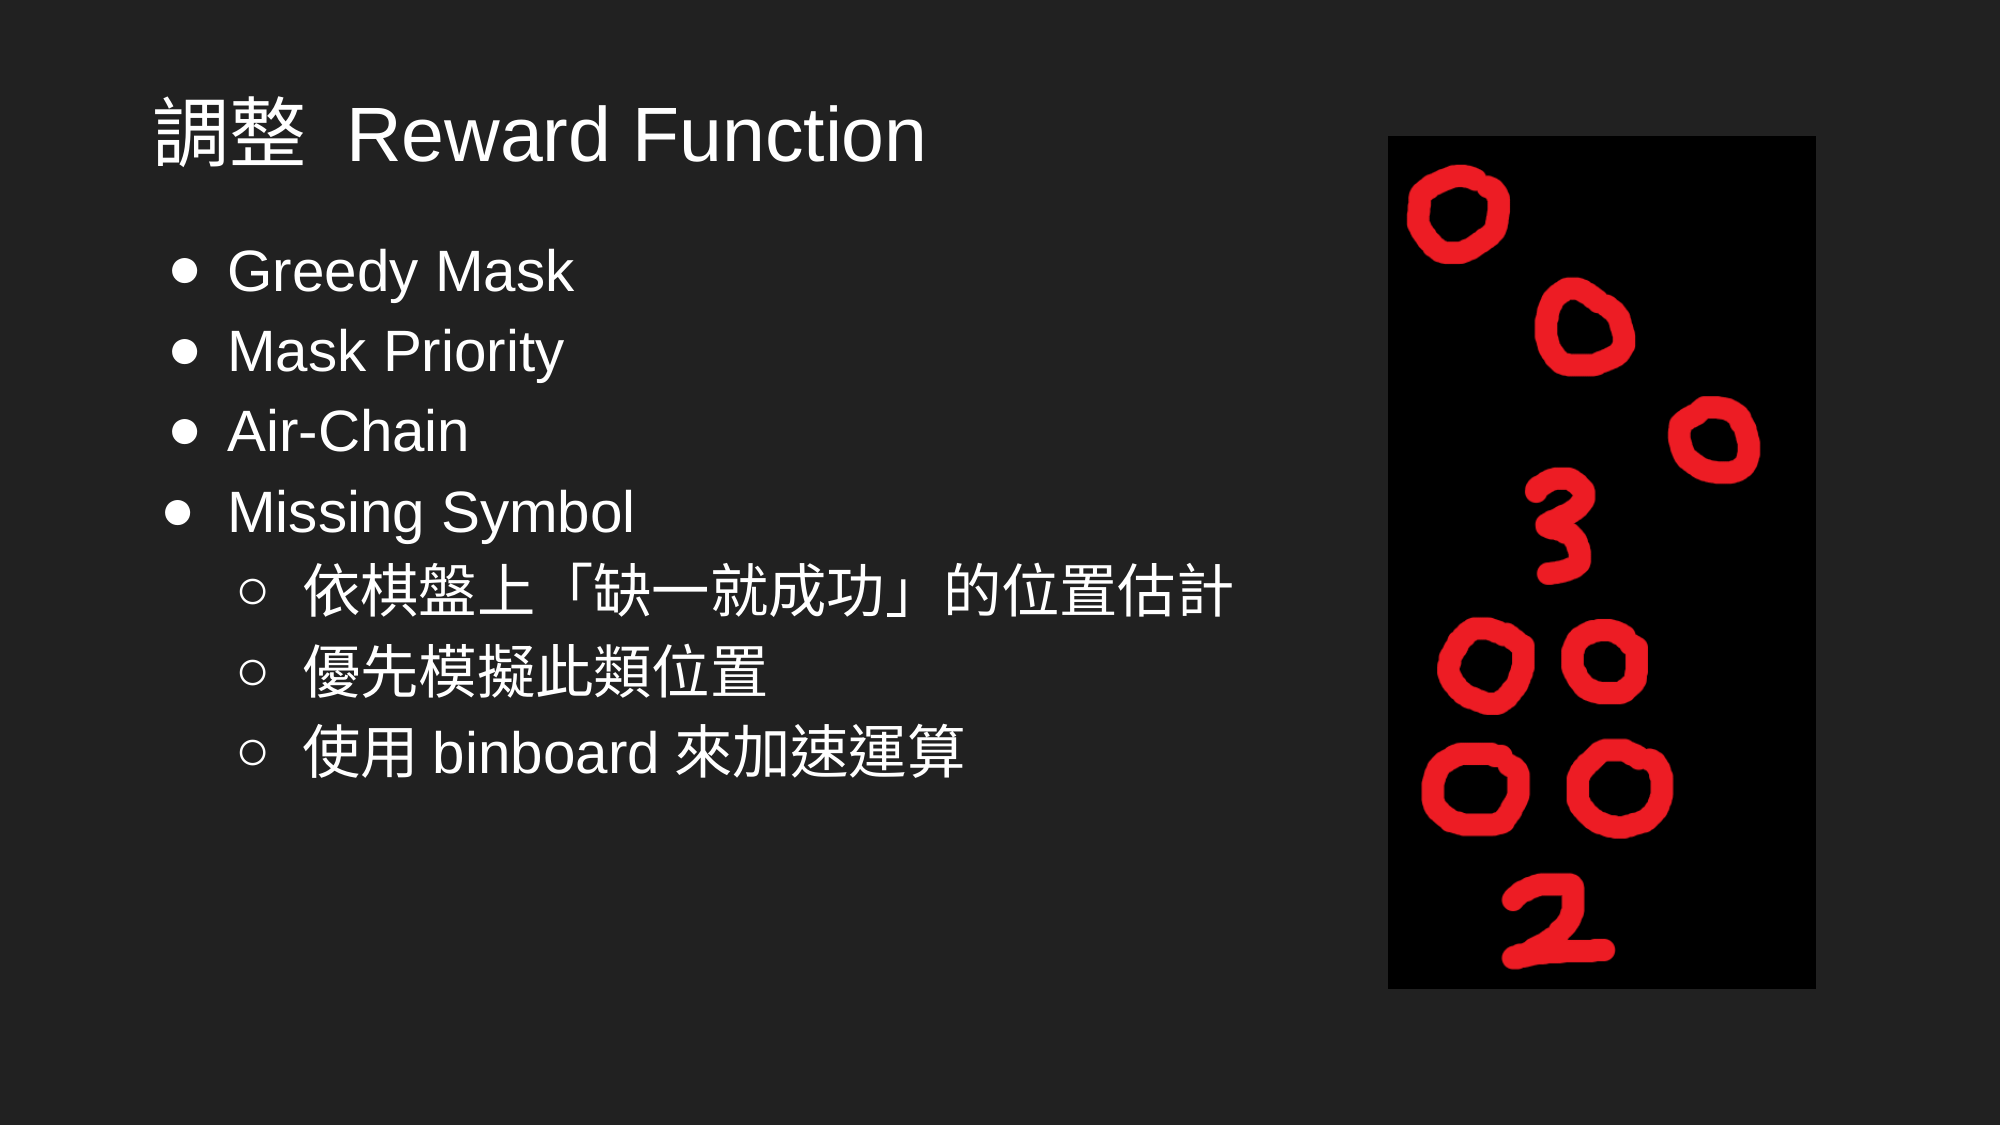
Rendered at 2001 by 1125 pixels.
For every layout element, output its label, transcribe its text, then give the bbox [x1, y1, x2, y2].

title 調整 Reward Function [137, 28, 1863, 214]
picture [1388, 135, 1816, 989]
list Greedy Mask Mask Priority Air-Chain Missing Symbol 依棋盤上「缺一就成功」的位置估計 優先模擬此類位置 使用binboard來加速運算 [137, 214, 1863, 1052]
